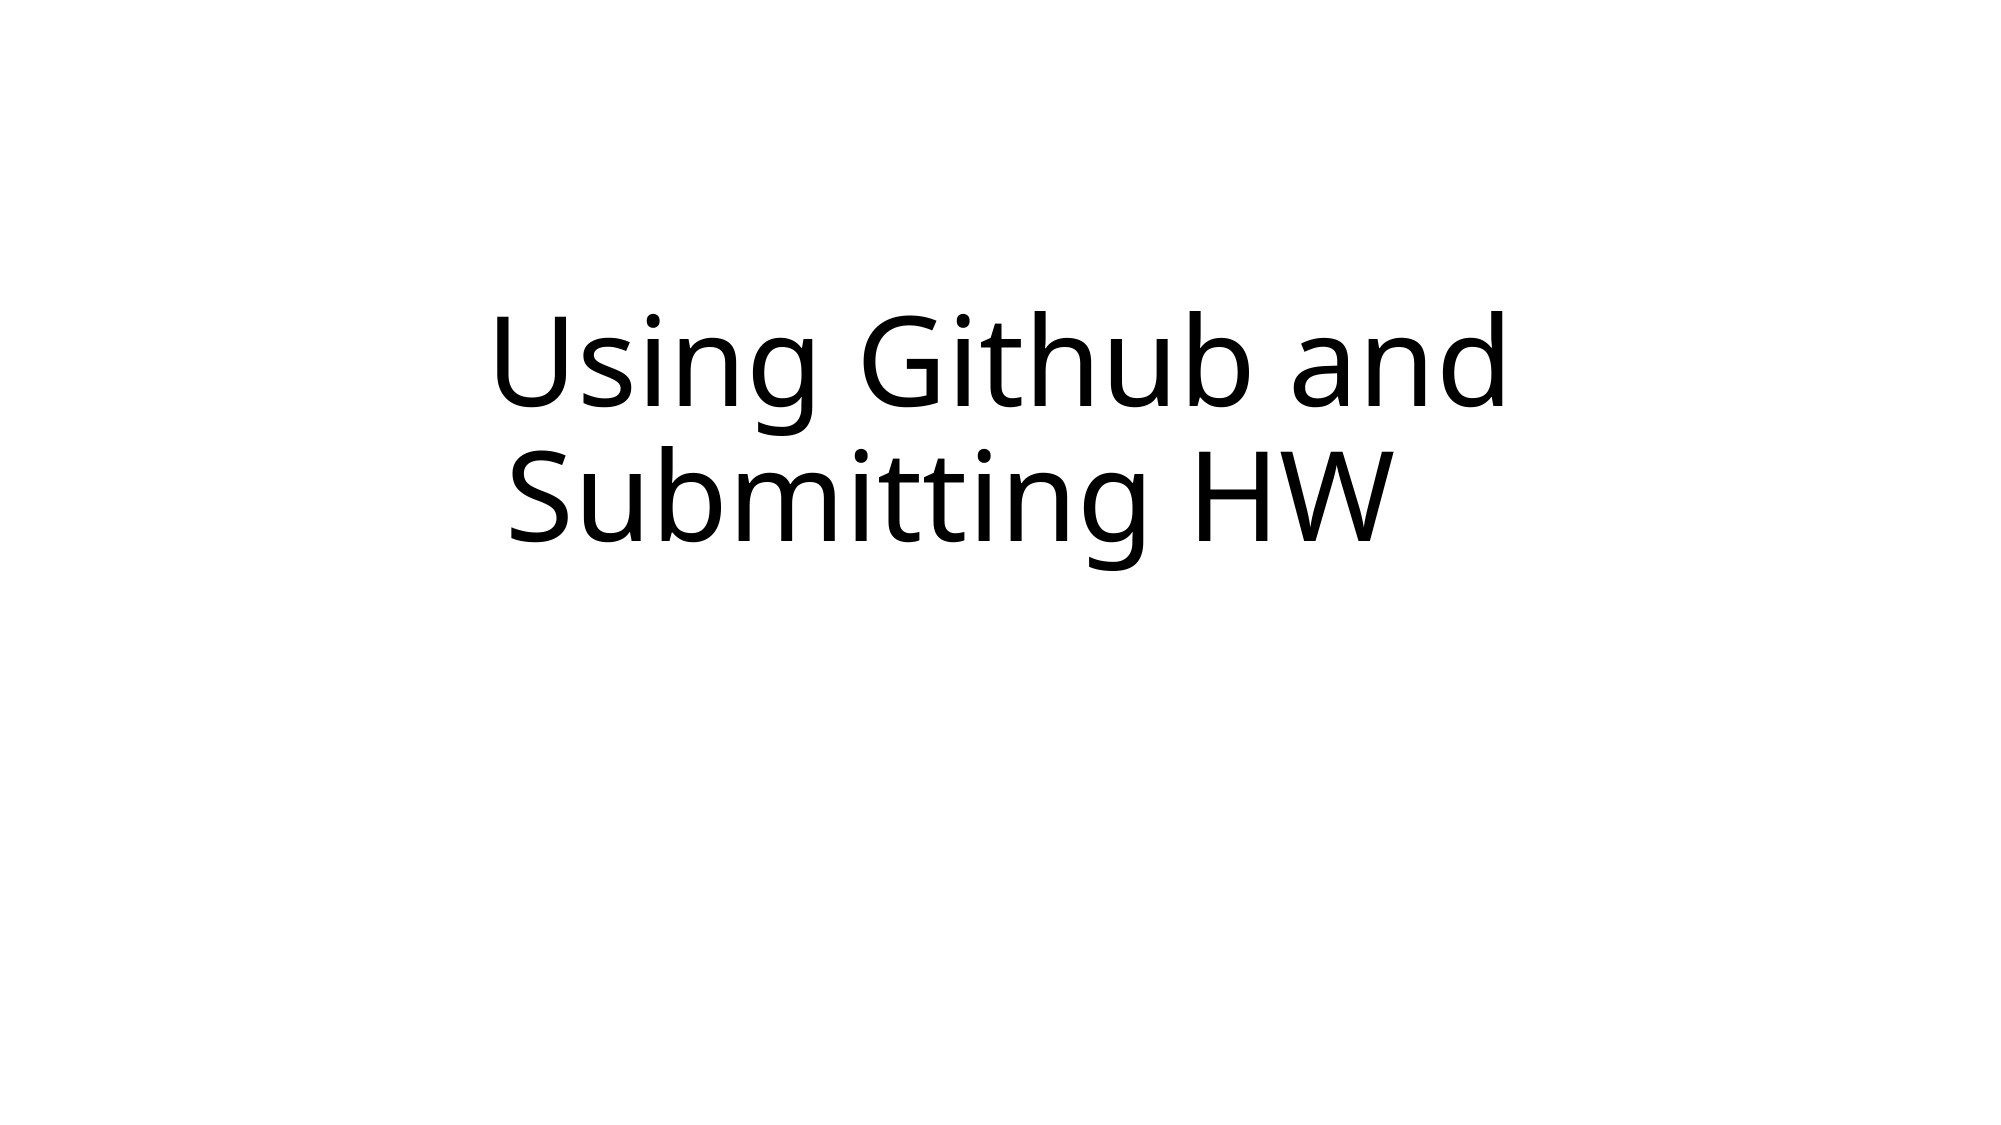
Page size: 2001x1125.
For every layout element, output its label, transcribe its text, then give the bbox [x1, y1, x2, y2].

title Using Github and Submitting HW [249, 184, 1750, 576]
